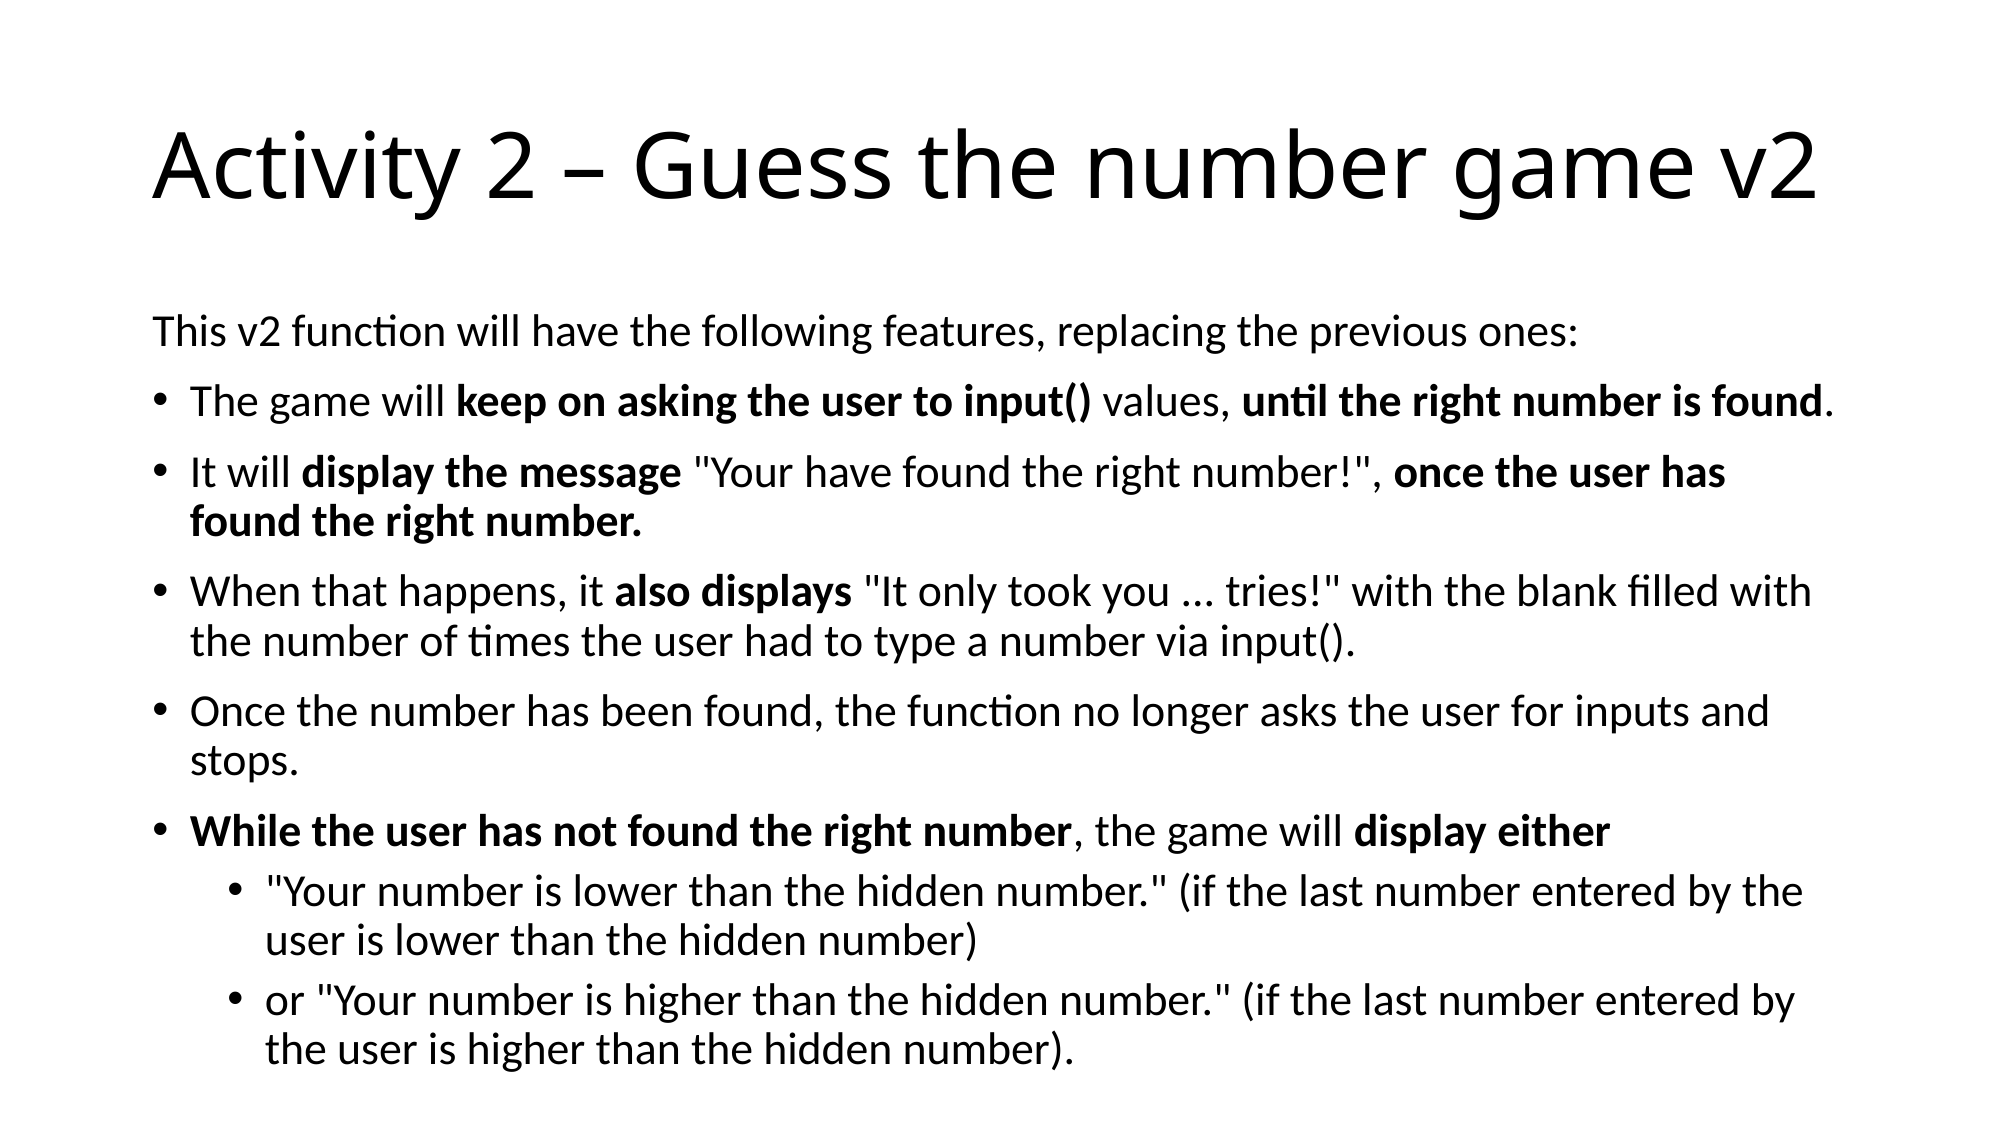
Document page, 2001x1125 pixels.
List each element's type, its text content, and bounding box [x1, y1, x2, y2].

list This v2 function will have the following features, replacing the previous ones: The game will keep on asking the user to input() values, until the right number is found. It will display the message "Your have found the right number!", once the user has found the right number. When that happens, it also displays "It only took you ... tries!" with the blank filled with the number of times the user had to type a number via input(). Once the number has been found, the function no longer asks the user for inputs and stops. While the user has not found the right number, the game will display either "Your number is lower than the hidden number." (if the last number entered by the user is lower than the hidden number) or "Your number is higher than the hidden number." (if the last number entered by the user is higher than the hidden number). [137, 299, 1863, 1125]
title Activity 2 – Guess the number game v2 [137, 59, 1863, 278]
